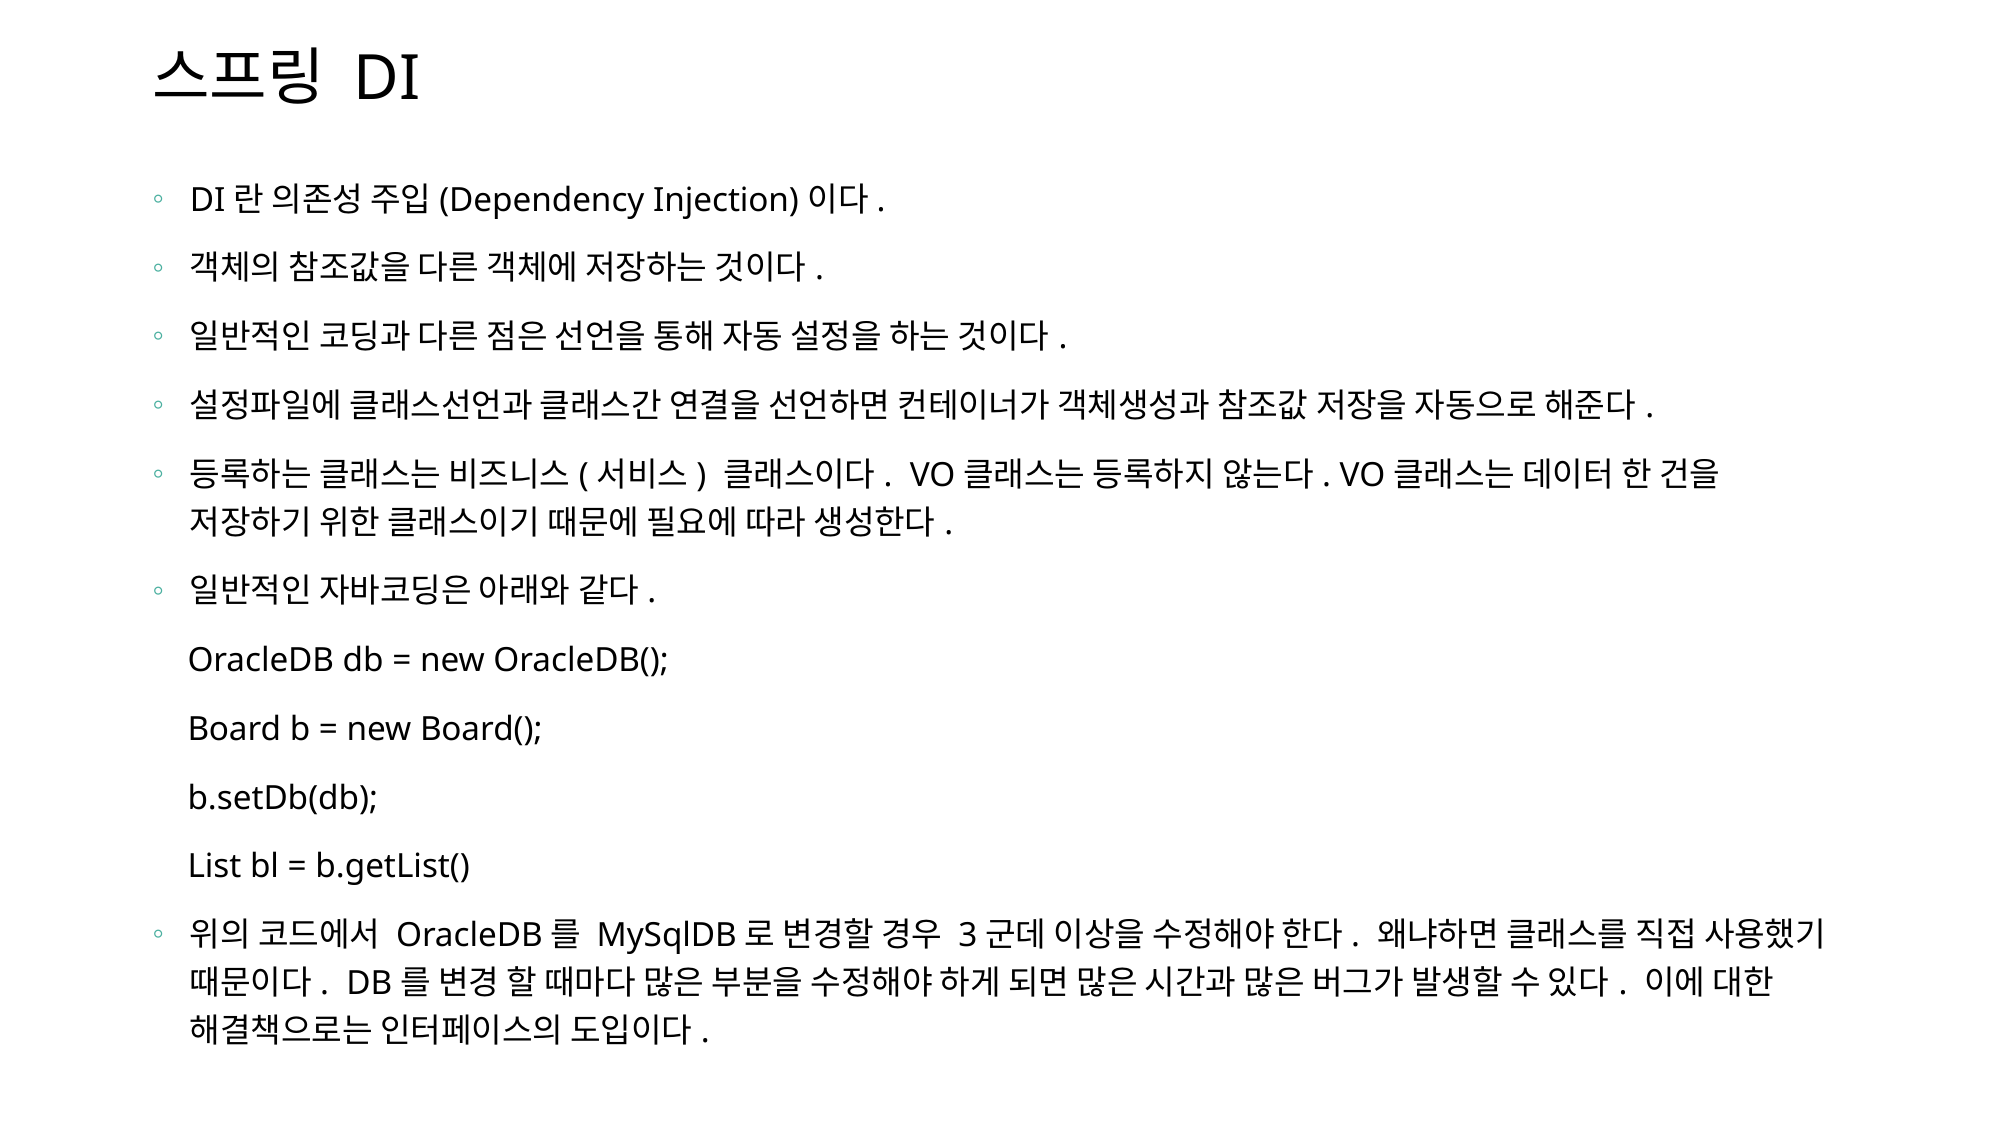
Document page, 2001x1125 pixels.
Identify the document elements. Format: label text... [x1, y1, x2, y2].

list DI란 의존성 주입(Dependency Injection)이다. 객체의 참조값을 다른 객체에 저장하는 것이다. 일반적인 코딩과 다른 점은 선언을 통해 자동 설정을 하는 것이다. 설정파일에 클래스선언과 클래스간 연결을 선언하면 컨테이너가 객체생성과 참조값 저장을 자동으로 해준다. 등록하는 클래스는 비즈니스(서비스) 클래스이다. VO클래스는 등록하지 않는다. VO클래스는 데이터 한 건을 저장하기 위한 클래스이기 때문에 필요에 따라 생성한다. 일반적인 자바코딩은 아래와 같다. OracleDB db = new OracleDB(); Board b = new Board(); b.setDb(db); List bl = b.getList() 위의 코드에서 OracleDB를 MySqlDB로 변경할 경우 3군데 이상을 수정해야 한다. 왜냐하면 클래스를 직접 사용했기 때문이다. DB를 변경 할 때마다 많은 부분을 수정해야 하게 되면 많은 시간과 많은 버그가 발생할 수 있다. 이에 대한 해결책으로는 인터페이스의 도입이다. [137, 162, 1863, 1014]
title 스프링 DI [137, 22, 1863, 136]
